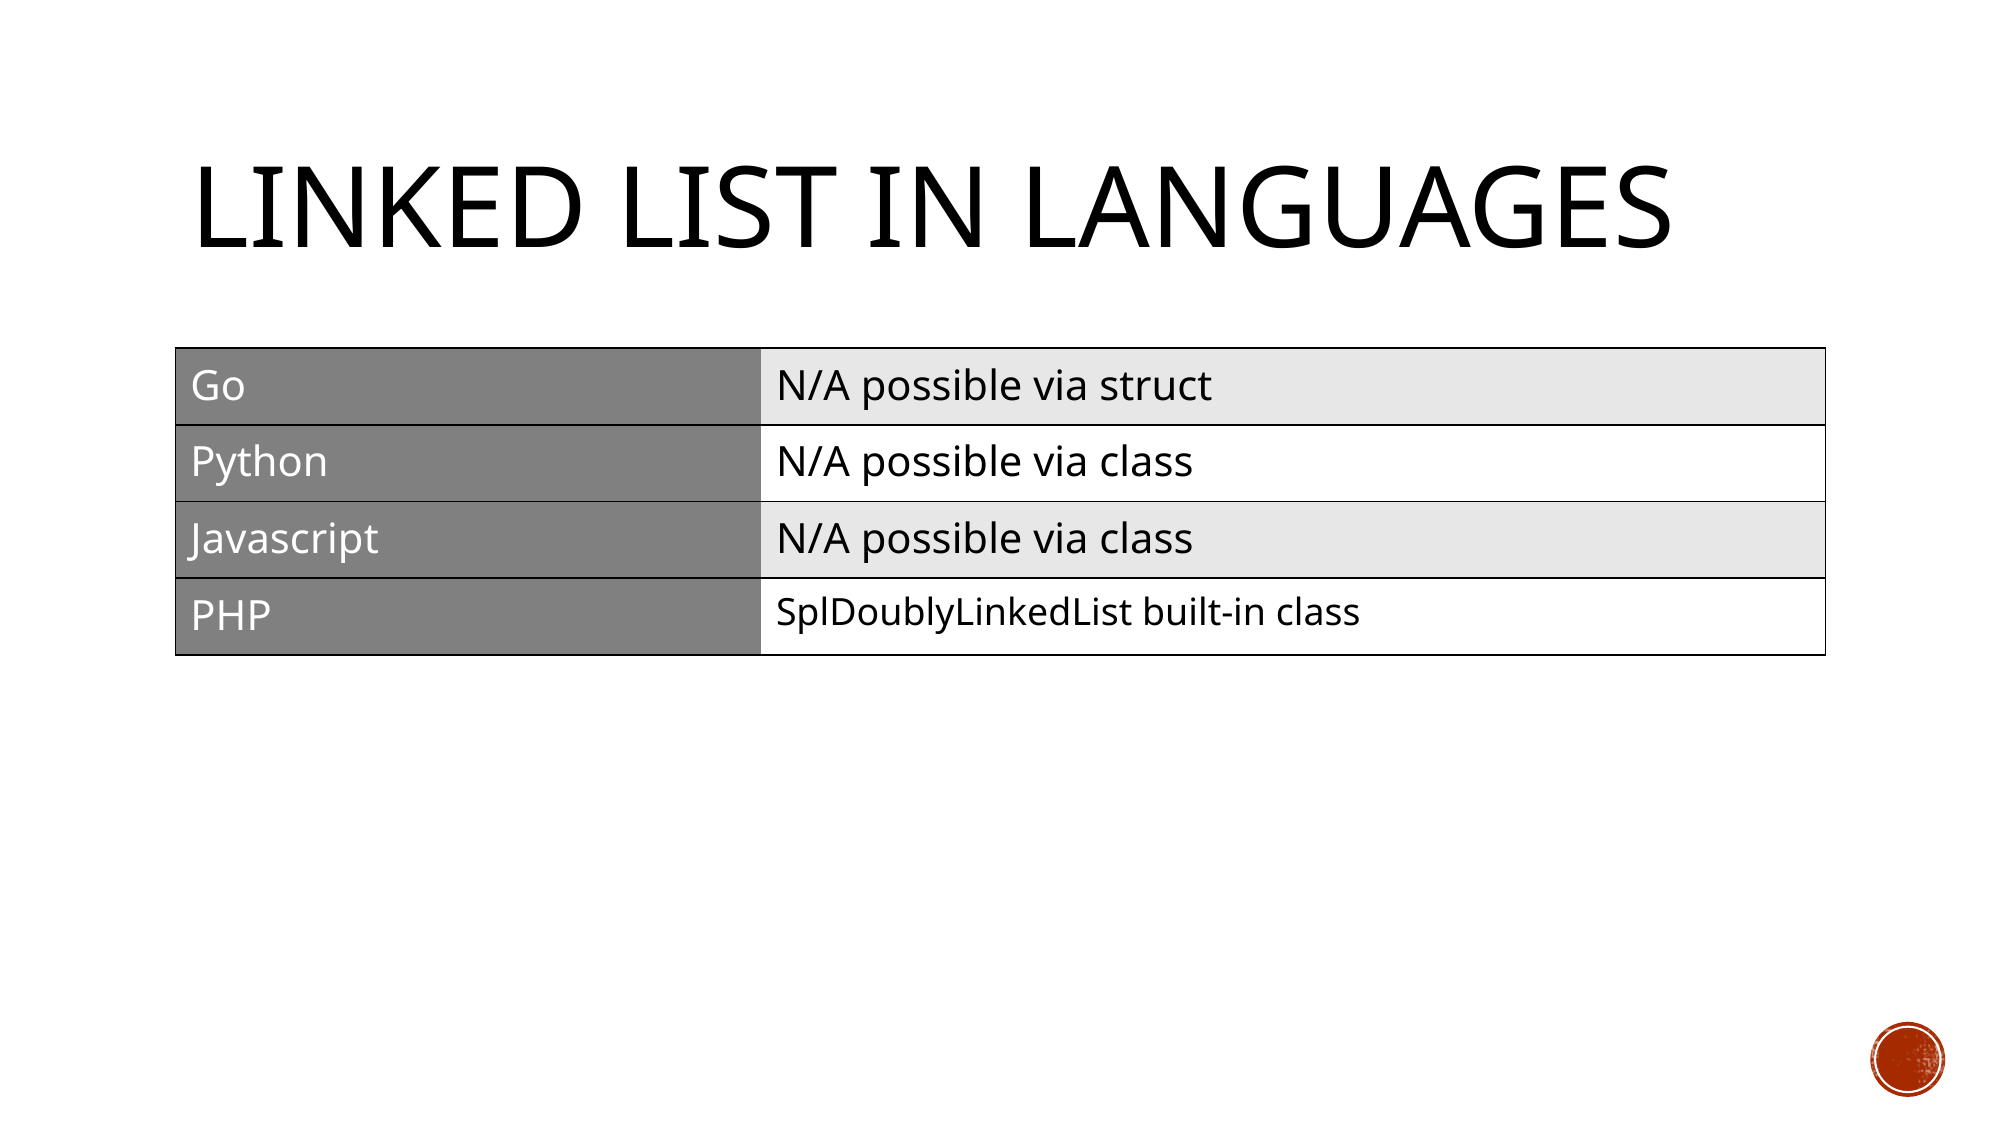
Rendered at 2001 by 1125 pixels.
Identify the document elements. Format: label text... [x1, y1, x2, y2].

table_cell Javascript [176, 502, 761, 577]
table_cell N/A possible via class [761, 426, 1825, 501]
title Linked list in languages [175, 79, 1826, 344]
table_cell N/A possible via class [761, 502, 1825, 577]
table_header Go [176, 349, 761, 424]
table_cell SplDoublyLinkedList built-in class [761, 579, 1825, 654]
table_cell PHP [176, 579, 761, 654]
table_header N/A possible via struct [761, 349, 1825, 424]
table_cell Python [176, 426, 761, 501]
